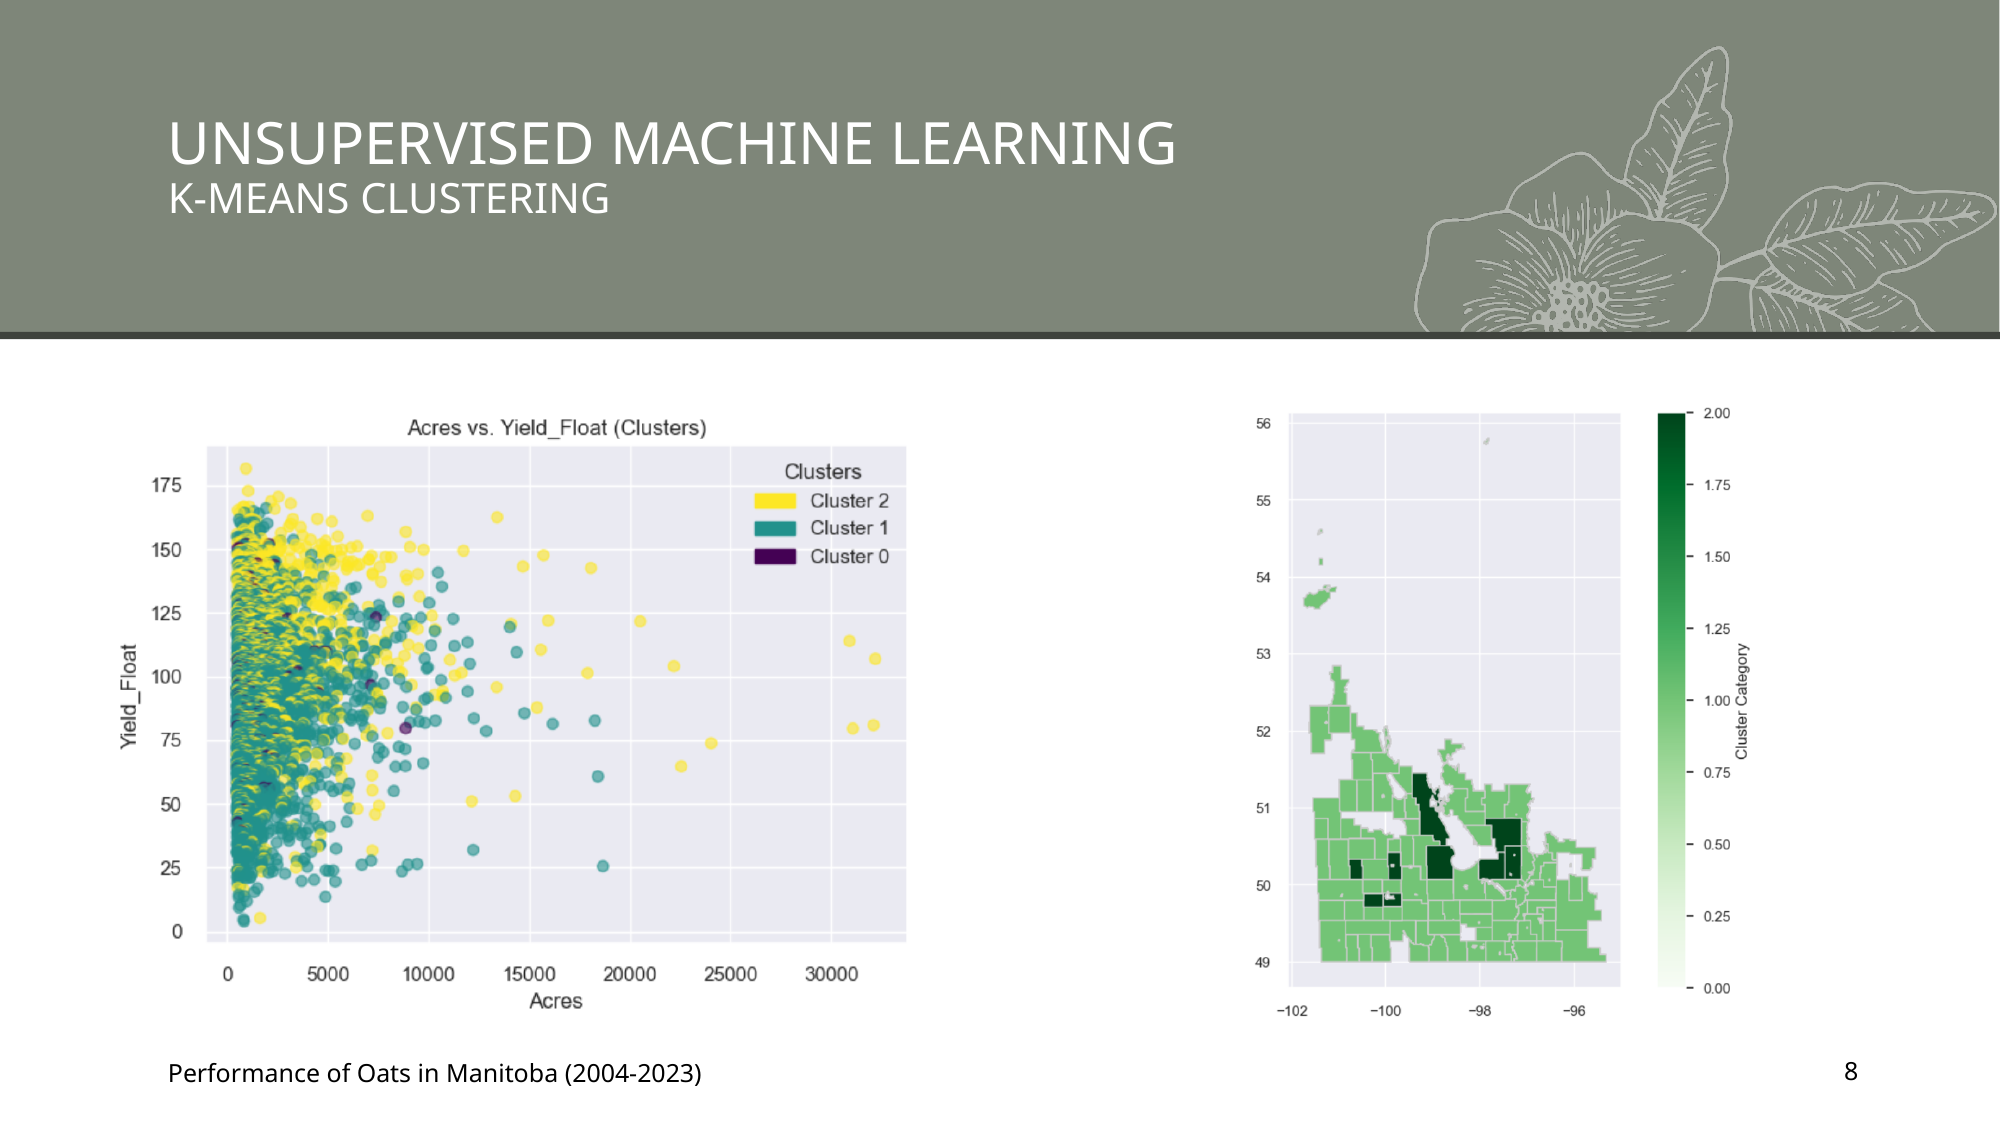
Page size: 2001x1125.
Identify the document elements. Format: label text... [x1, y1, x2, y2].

footer Performance of Oats in Manitoba (2004-2023) [153, 1042, 828, 1103]
slide_number 8 [1744, 1042, 1874, 1103]
picture [1389, 21, 2001, 336]
title UNSUPERVISED MACHINE LEARNING K-MEANS CLUSTERING [153, 37, 1716, 300]
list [104, 407, 1000, 1022]
picture [1228, 400, 1781, 1028]
